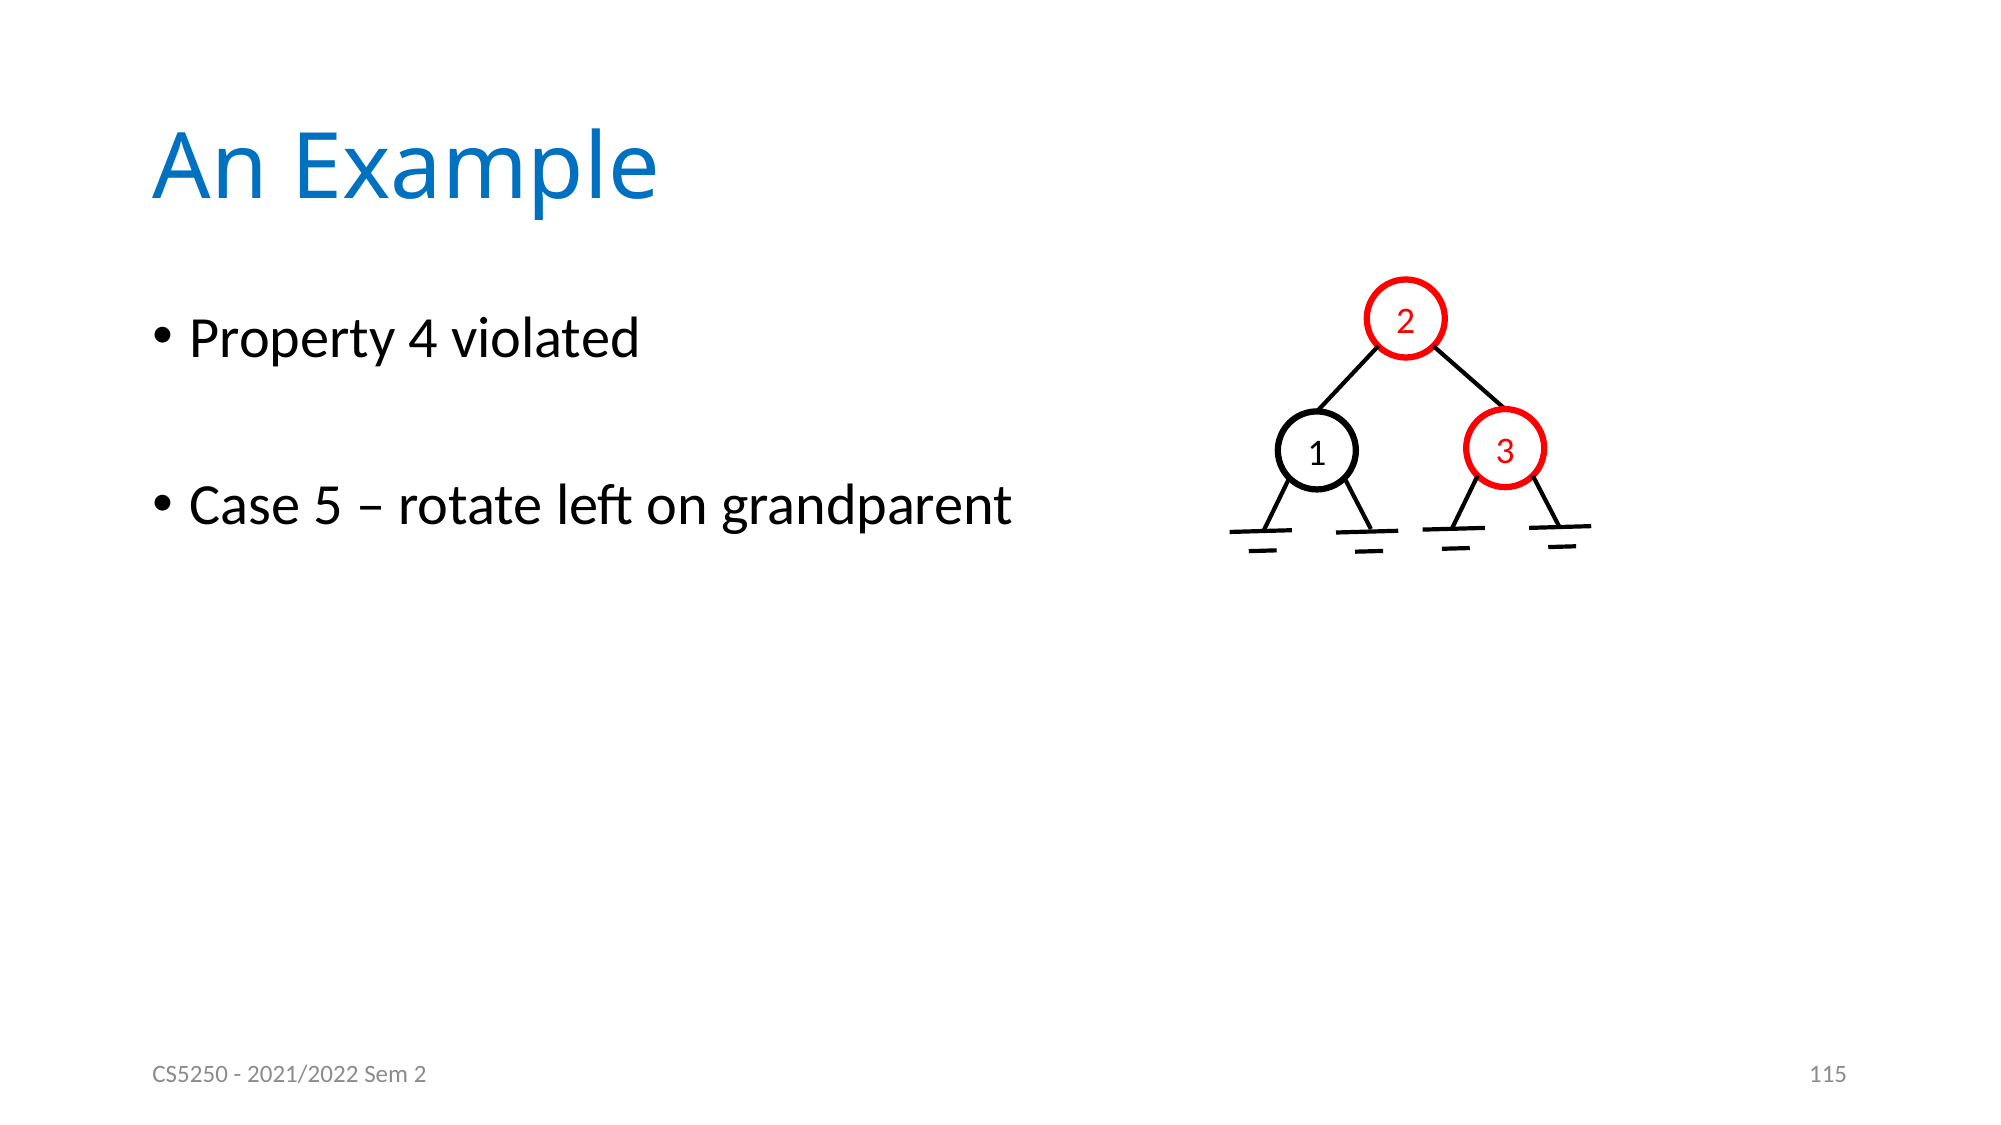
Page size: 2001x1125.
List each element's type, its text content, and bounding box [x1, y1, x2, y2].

text_box 1 [1276, 410, 1357, 491]
title An Example [137, 59, 1863, 278]
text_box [1422, 409, 1592, 549]
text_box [1229, 530, 1292, 552]
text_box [1263, 478, 1290, 530]
slide_number CS5250 - 2021/2022 Sem 2 [137, 1042, 588, 1103]
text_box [1316, 346, 1379, 412]
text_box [1336, 530, 1399, 552]
text_box 2 [1365, 278, 1446, 359]
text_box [1344, 478, 1371, 530]
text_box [1433, 346, 1506, 409]
list Property 4 violated Case 5 – rotate left on grandparent [137, 299, 1863, 1014]
slide_number 115 [1412, 1042, 1863, 1103]
